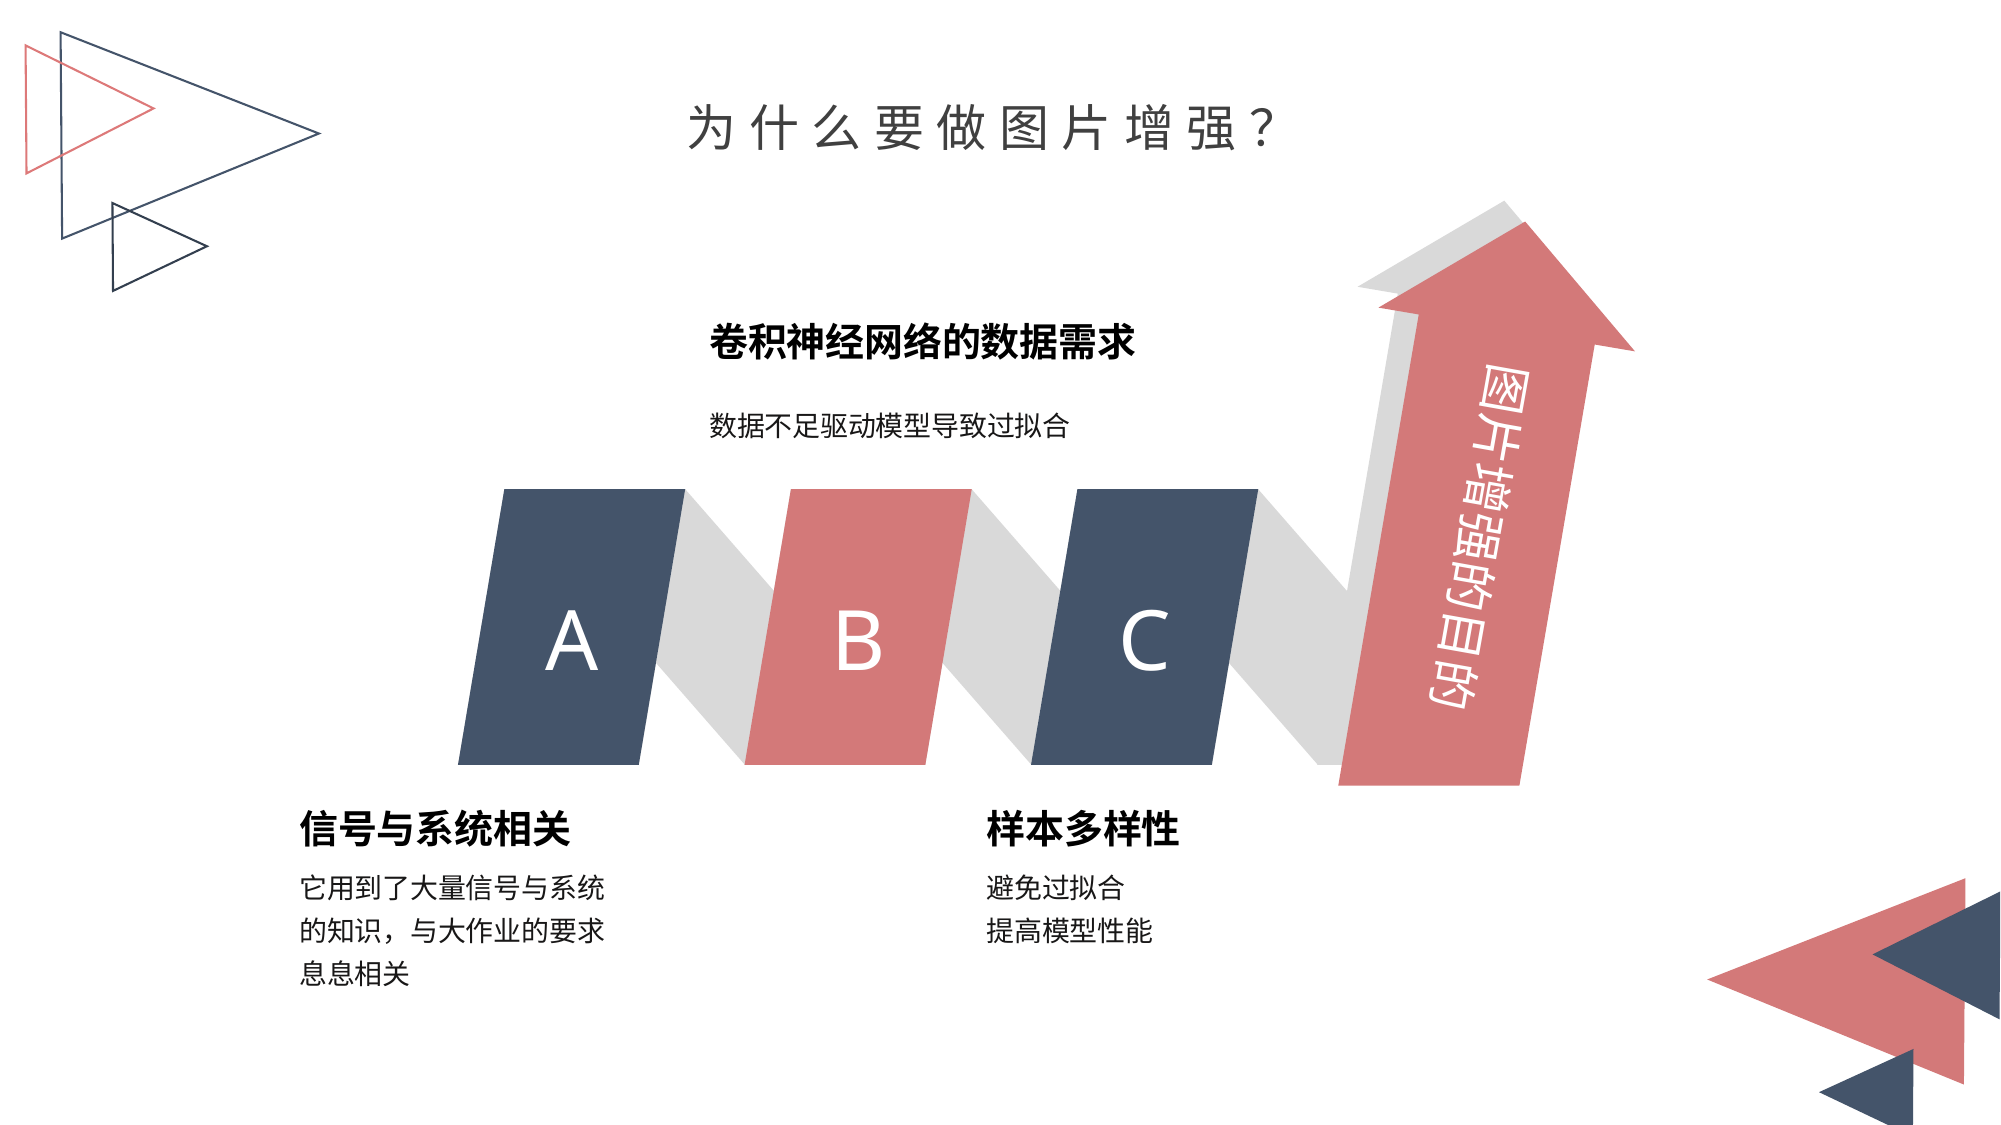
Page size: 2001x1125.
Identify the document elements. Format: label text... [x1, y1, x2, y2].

text_box [656, 490, 773, 764]
text_box [1357, 200, 1523, 296]
text_box A [457, 489, 686, 765]
text_box [943, 489, 1060, 765]
text_box 数据不足驱动模型导致过拟合 [694, 391, 1116, 450]
text_box C [1031, 489, 1259, 765]
text_box 图片增强的目的 [1396, 341, 1551, 721]
text_box 信号与系统相关 [284, 797, 602, 859]
text_box 样本多样性 [971, 797, 1289, 859]
text_box B [744, 489, 972, 765]
text_box [1347, 311, 1418, 612]
text_box 它用到了大量信号与系统的知识，与大作业的要求息息相关 [284, 852, 620, 998]
text_box 避免过拟合 提高模型性能 [971, 852, 1307, 955]
text_box [1338, 221, 1636, 786]
text_box 卷积神经网络的数据需求 [694, 310, 1169, 372]
text_box [1229, 490, 1367, 765]
text_box 为什么要做图片增强？ [685, 96, 1301, 157]
